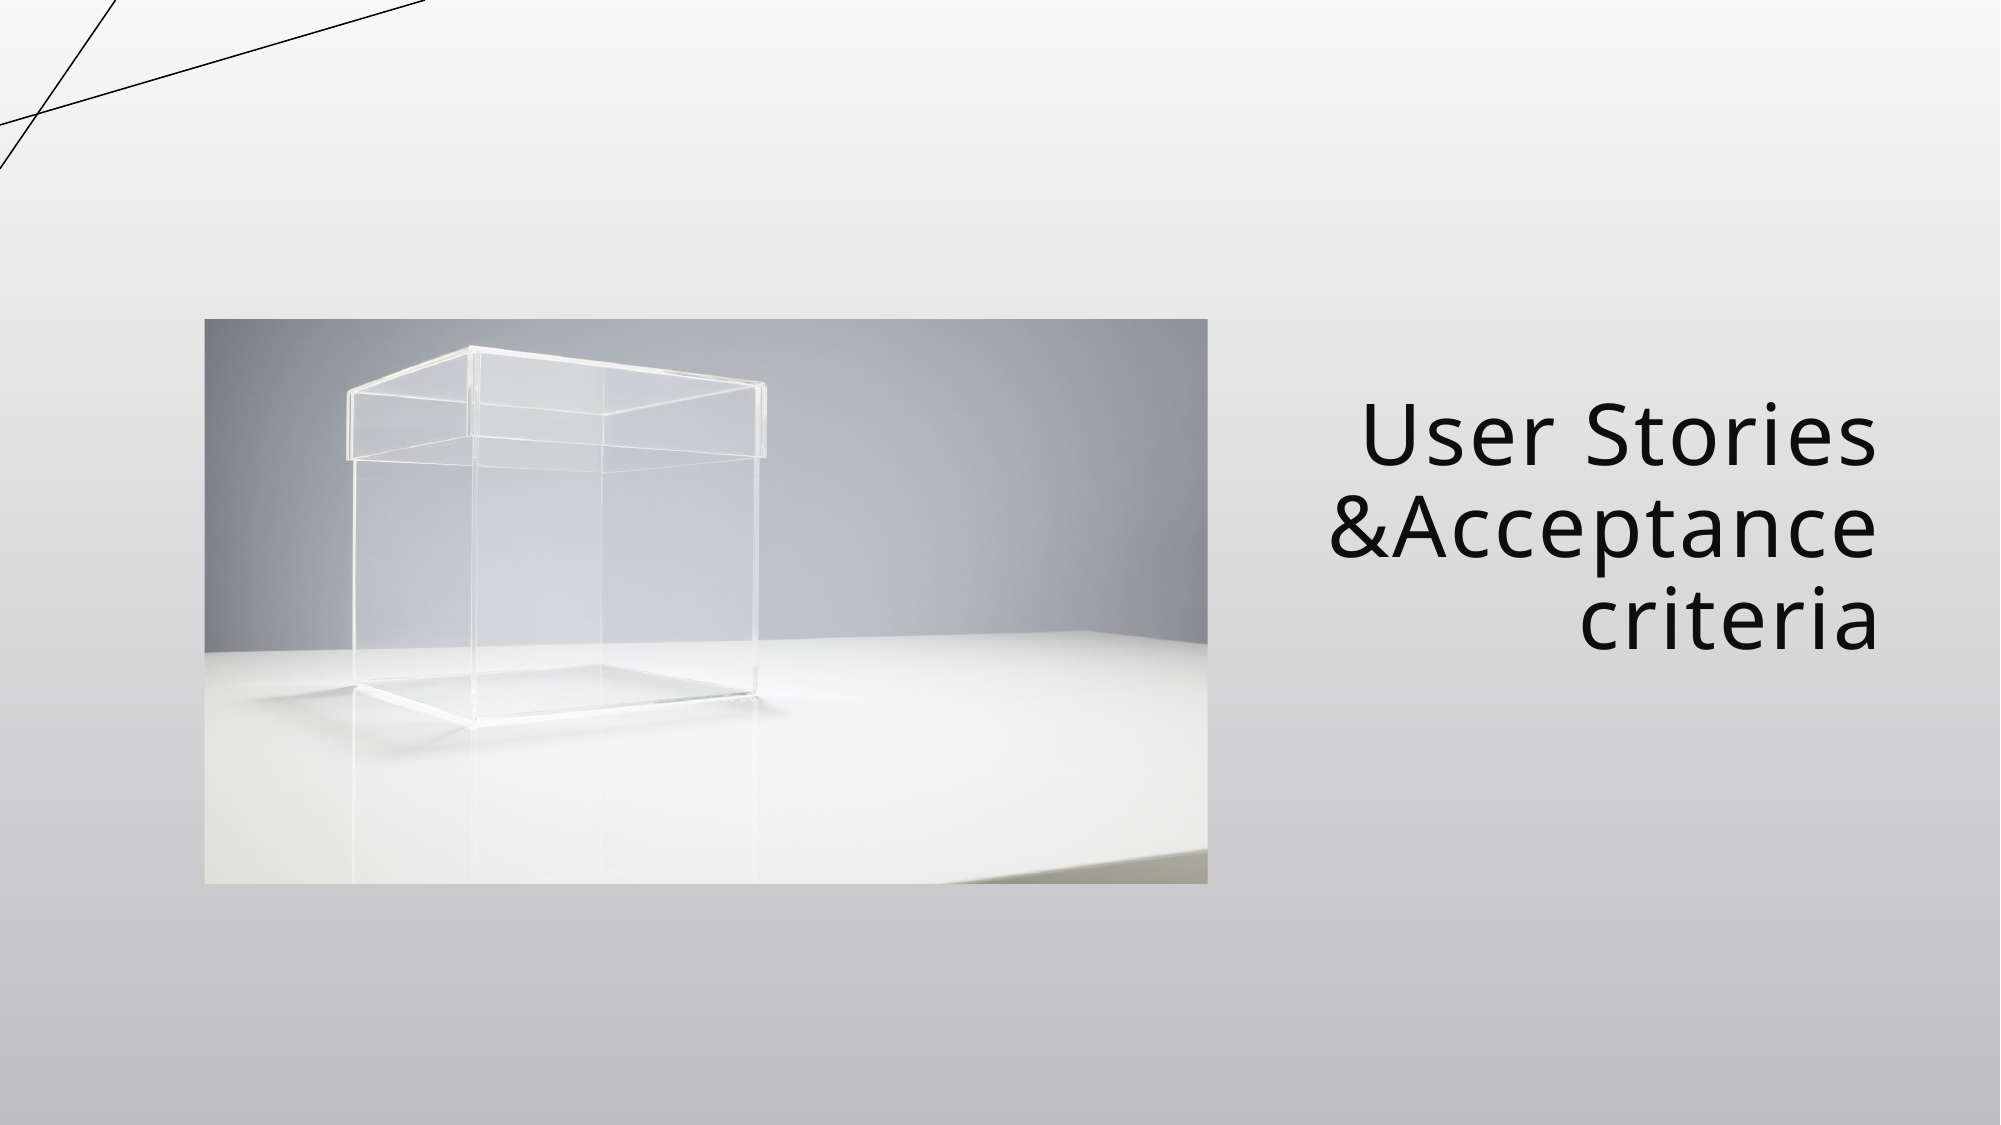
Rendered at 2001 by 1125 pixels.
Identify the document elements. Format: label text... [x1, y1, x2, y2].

picture [204, 319, 1208, 884]
title User Stories &Acceptance criteria [1157, 110, 1898, 676]
